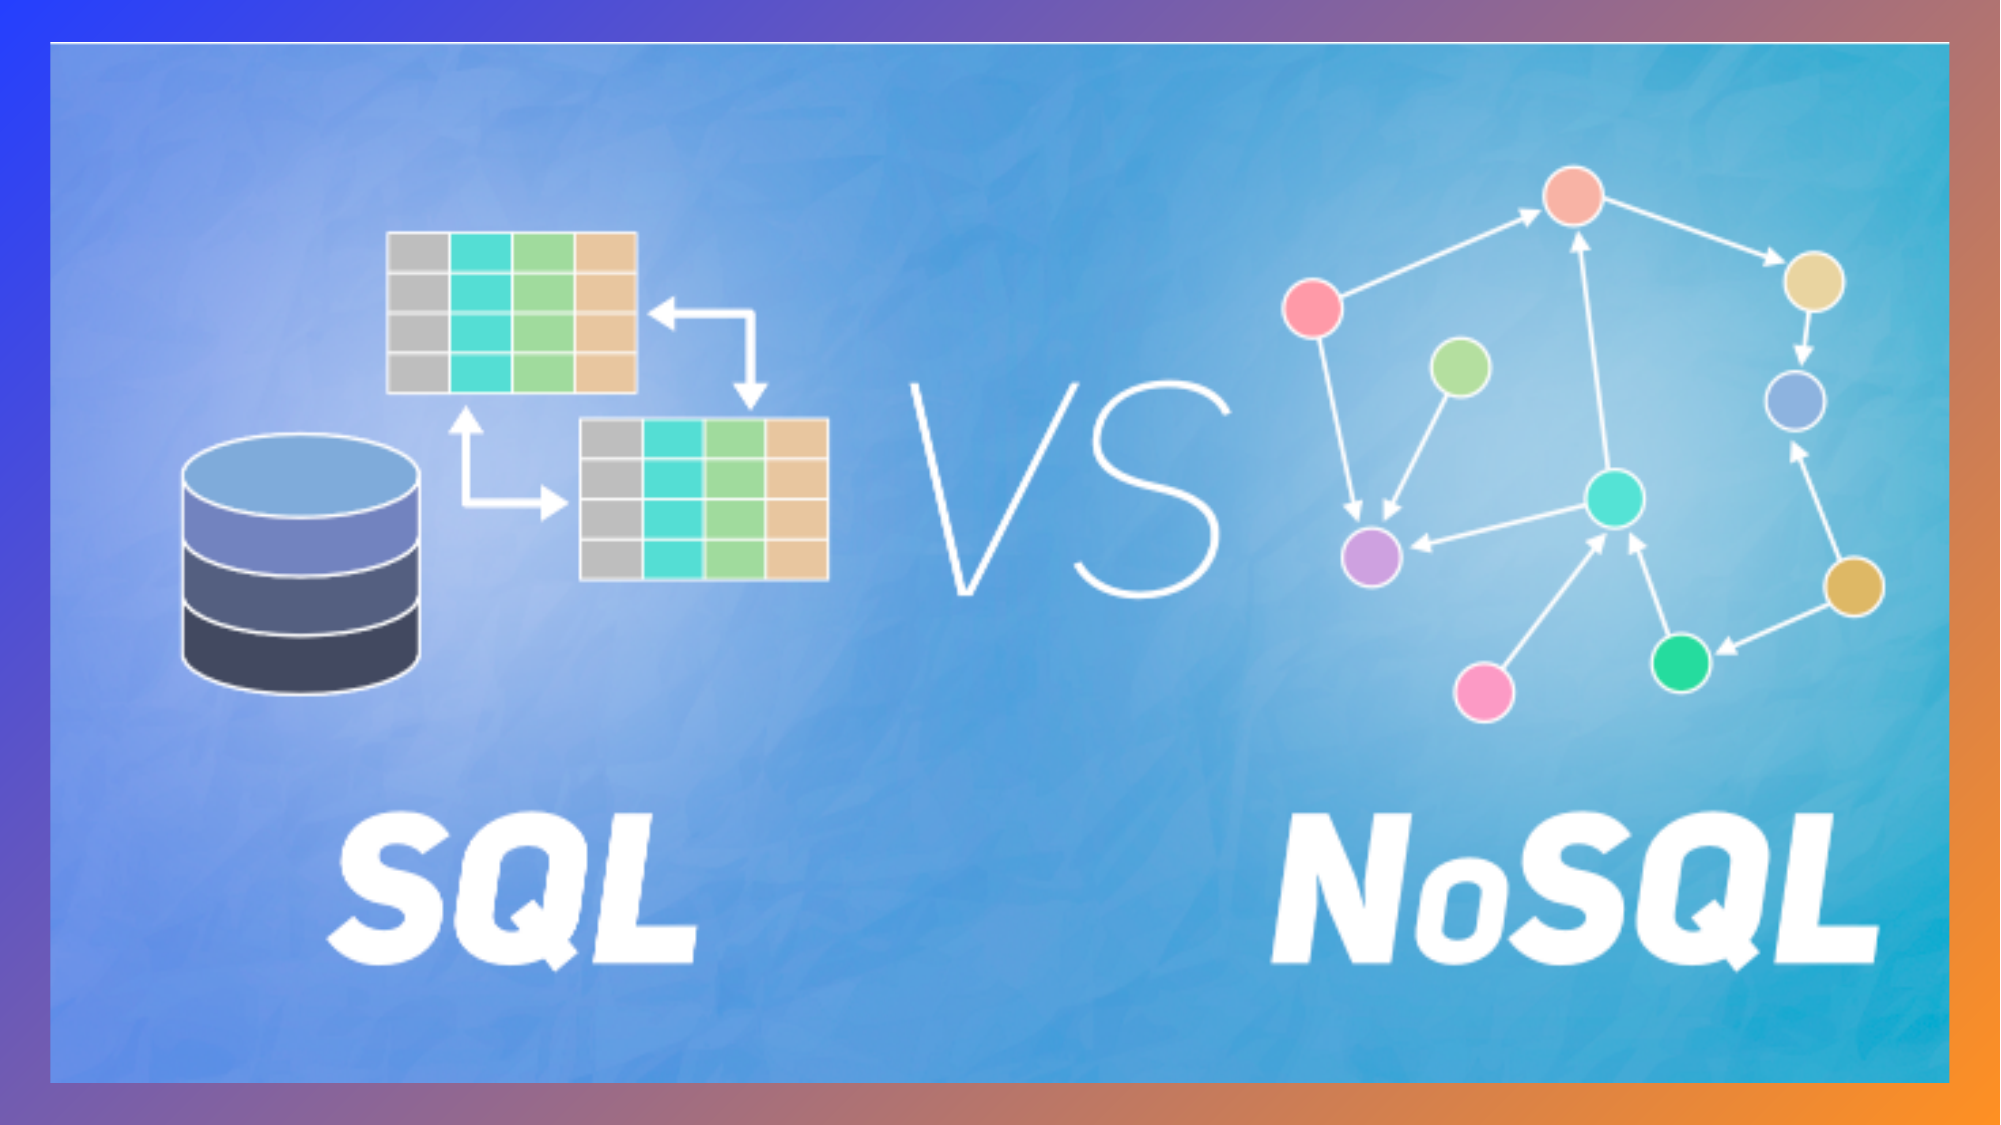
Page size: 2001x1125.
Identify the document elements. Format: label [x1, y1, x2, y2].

picture [50, 42, 1950, 1083]
text_box [0, 0, 2000, 1125]
